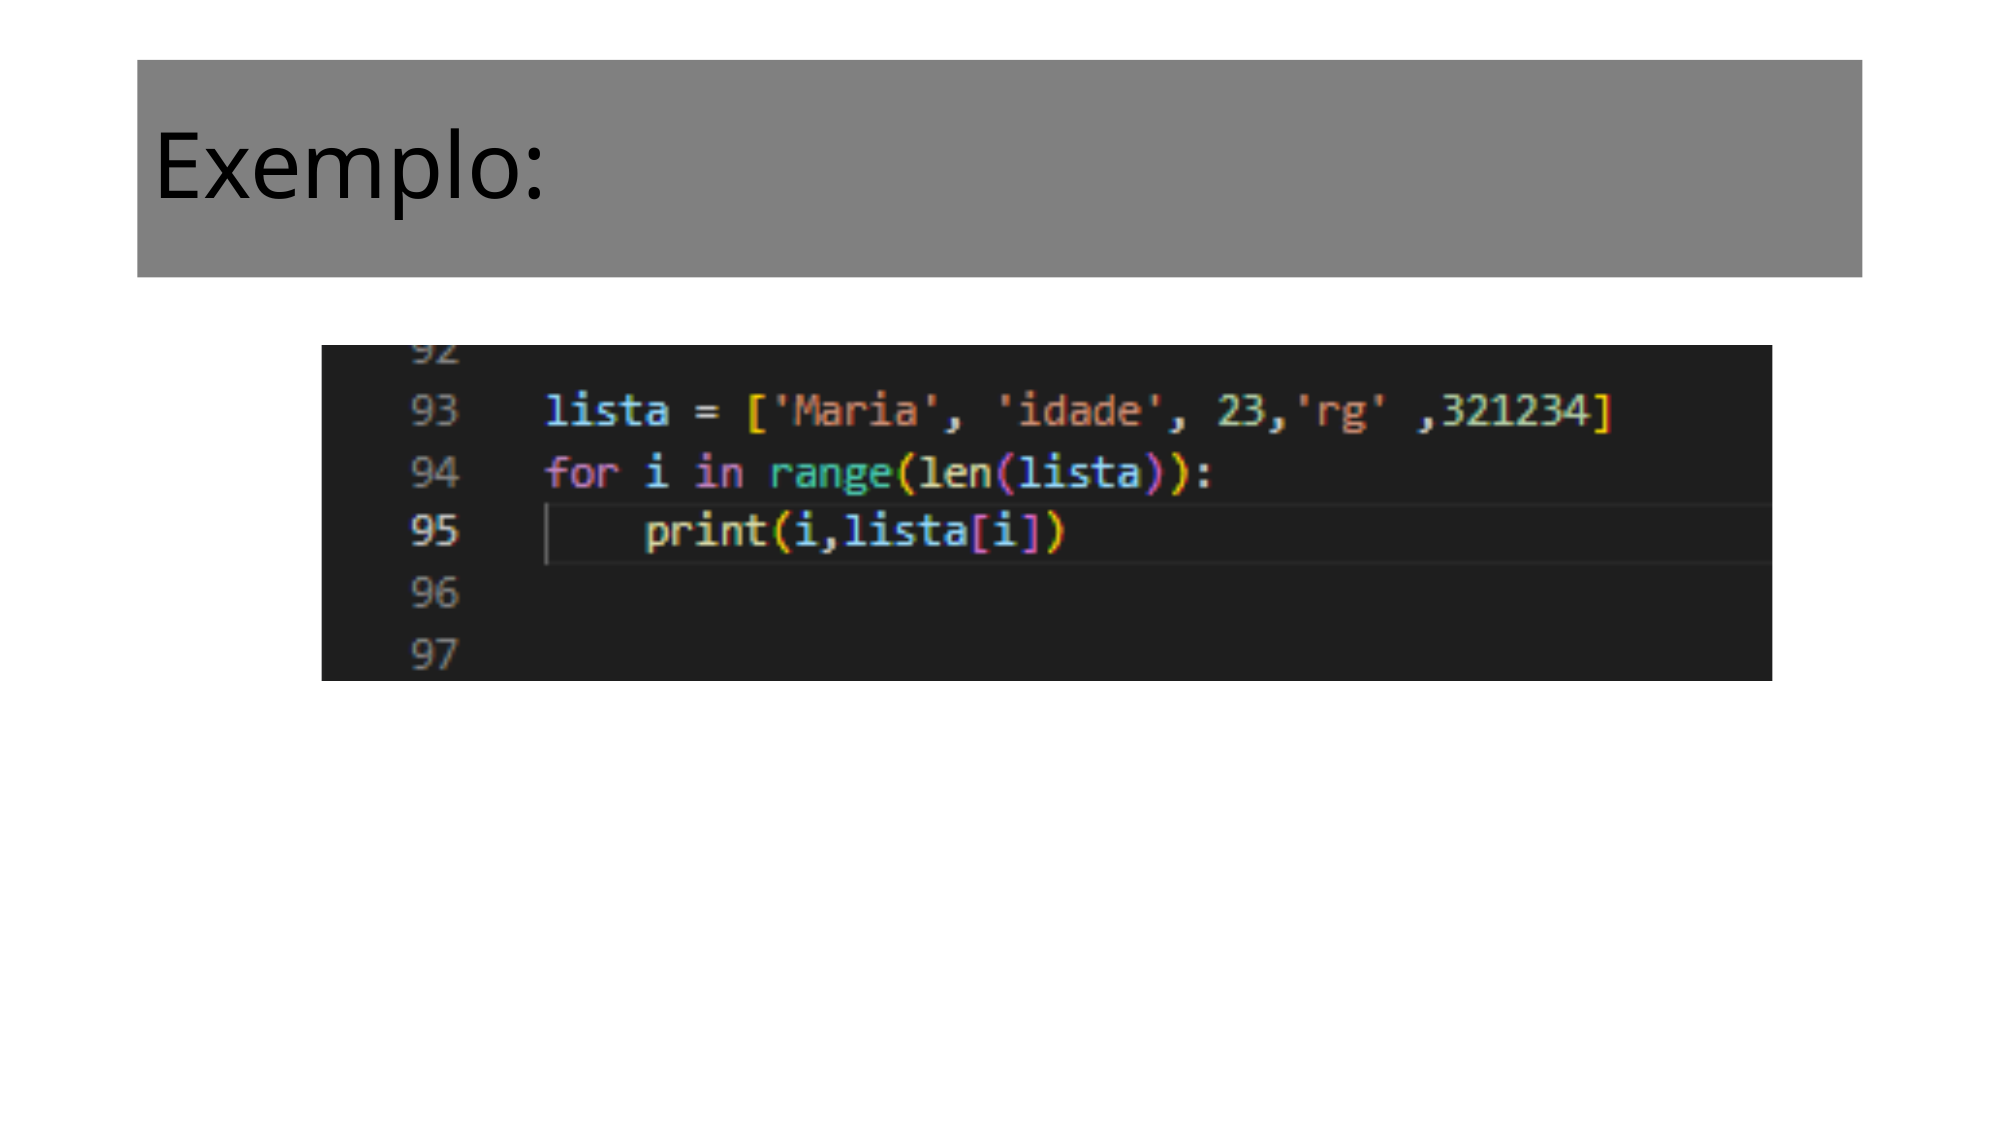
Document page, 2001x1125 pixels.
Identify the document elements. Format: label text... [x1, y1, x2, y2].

title Exemplo: [137, 59, 1863, 278]
picture [321, 345, 1773, 681]
